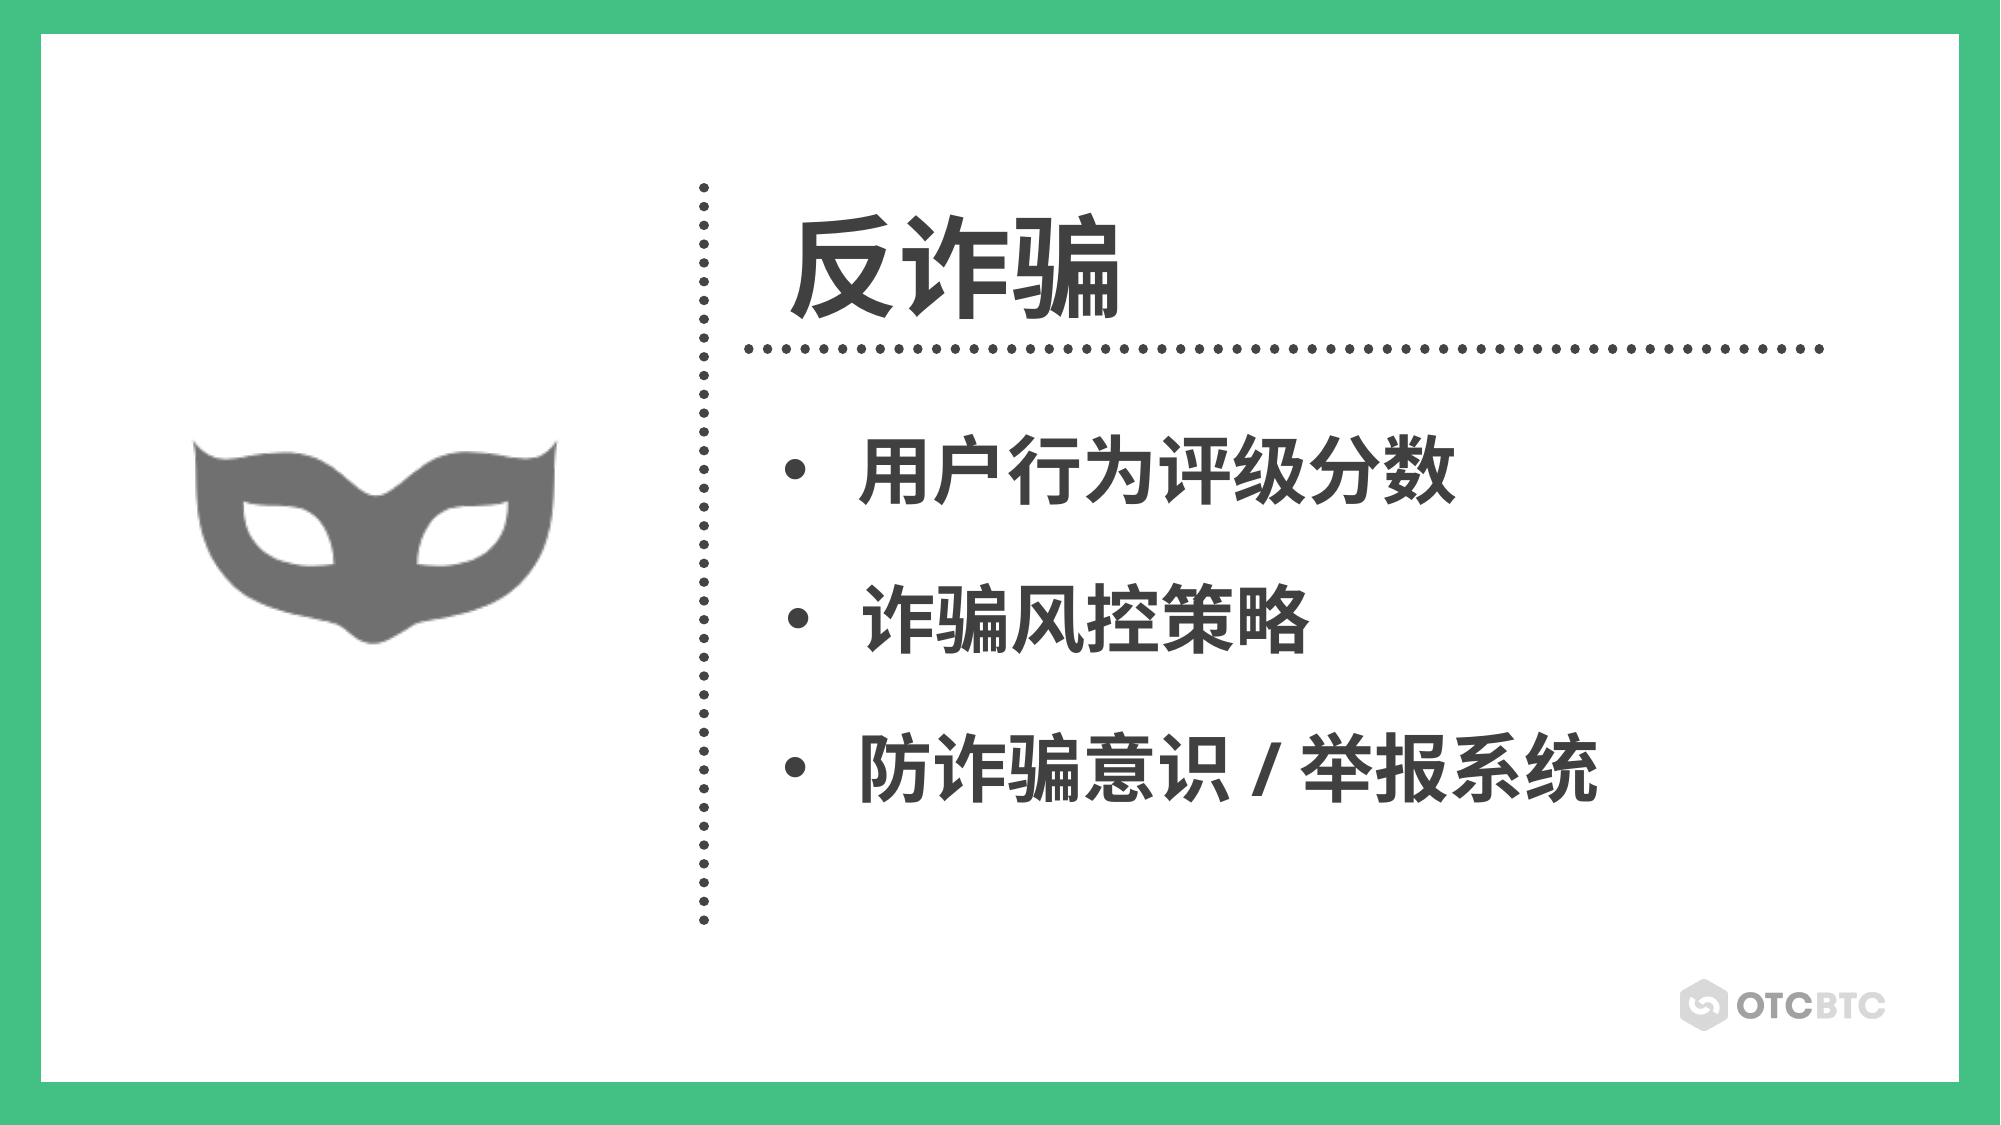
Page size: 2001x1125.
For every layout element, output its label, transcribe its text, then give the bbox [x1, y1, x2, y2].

text_box 诈骗风控策略 [770, 520, 1818, 670]
text_box [47, 40, 1953, 1076]
picture [1680, 979, 1885, 1032]
text_box 用户行为评级分数 [768, 371, 1816, 521]
picture [167, 333, 584, 751]
text_box 反诈骗 [704, 122, 1207, 340]
text_box 防诈骗意识/举报系统 [768, 668, 1816, 819]
